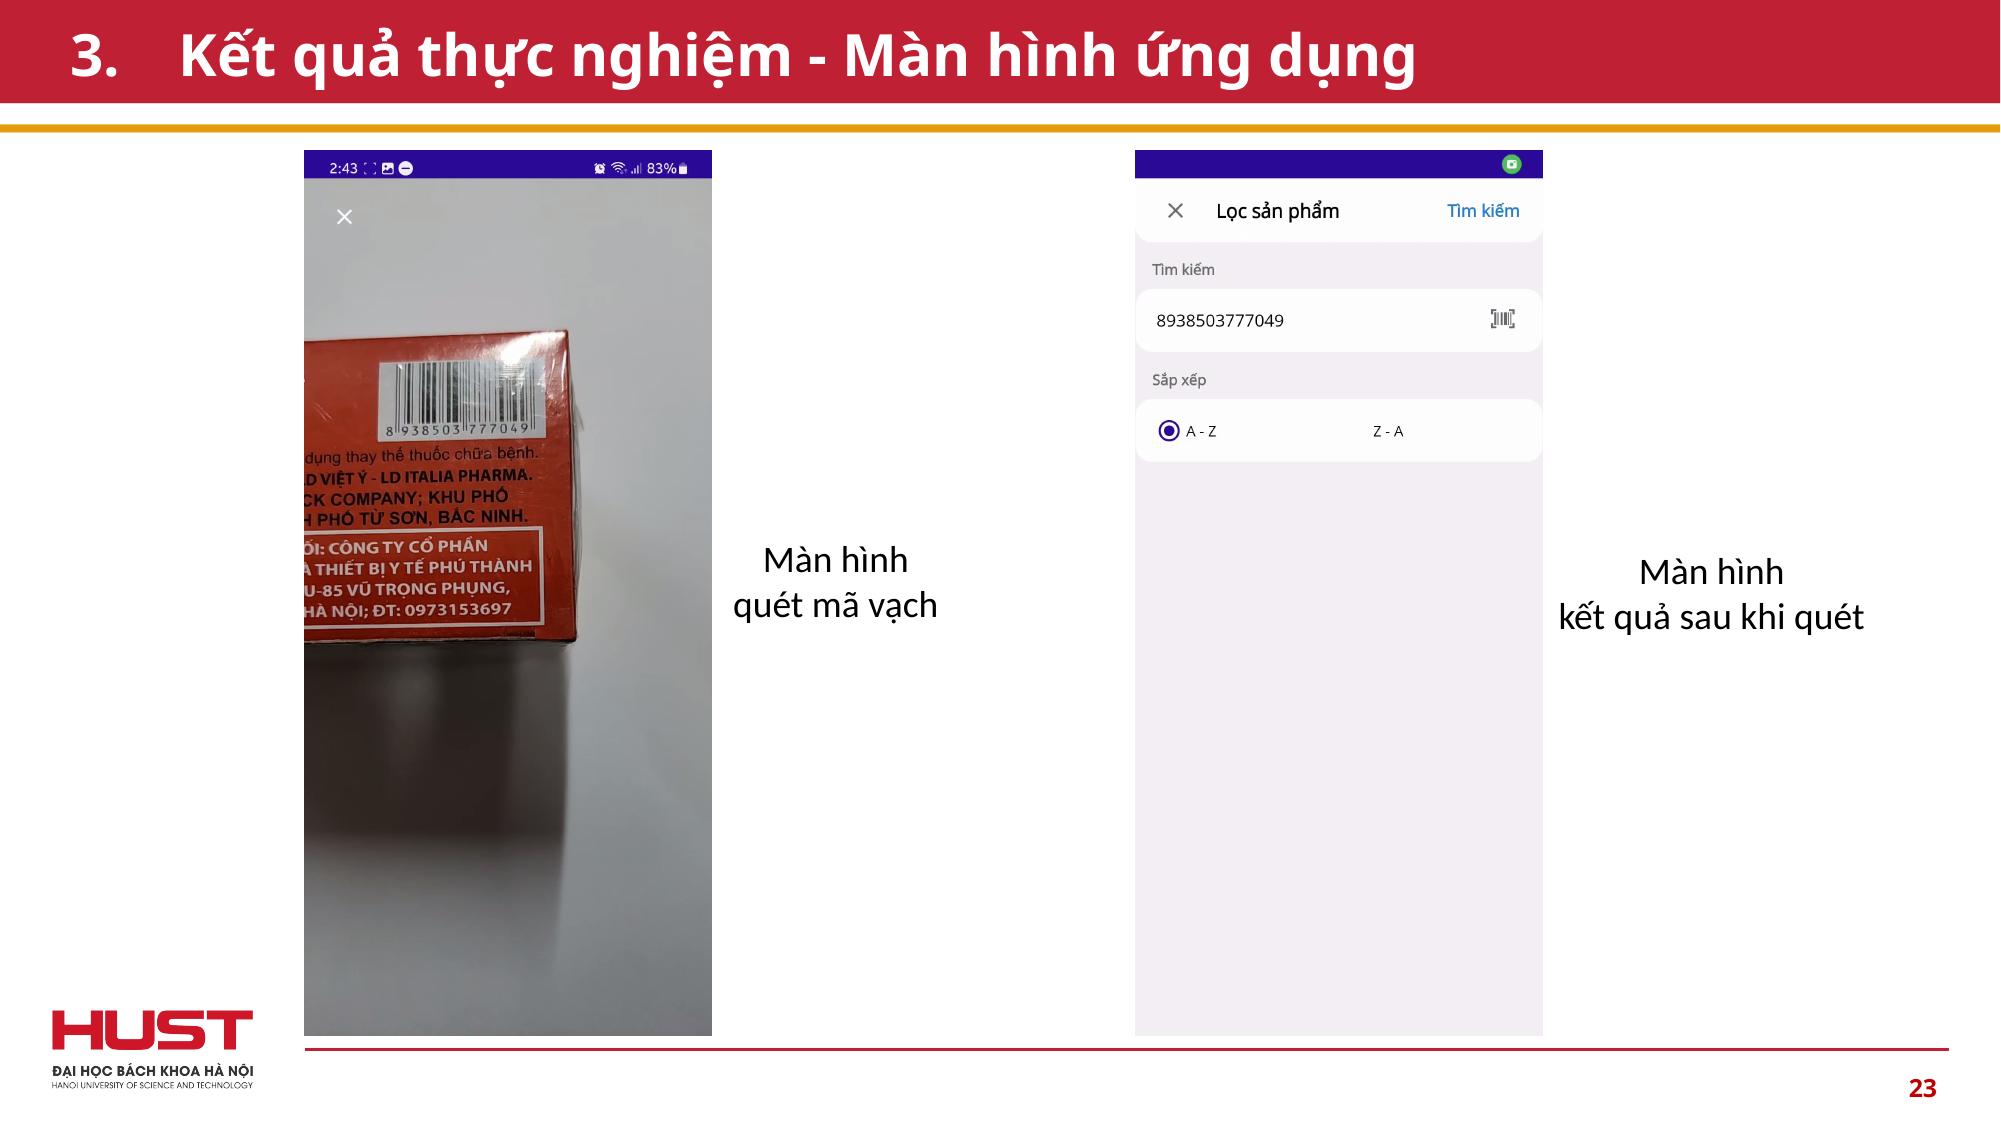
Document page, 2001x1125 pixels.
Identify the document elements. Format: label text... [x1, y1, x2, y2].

title 3. Kết quả thực nghiệm - Màn hình ứng dụng [55, 18, 1945, 90]
picture [0, 0, 2001, 1125]
text_box Màn hình quét mã vạch [712, 527, 960, 633]
text_box Màn hình kết quả sau khi quét [1543, 539, 1881, 645]
slide_number 23 [1502, 1065, 1953, 1125]
